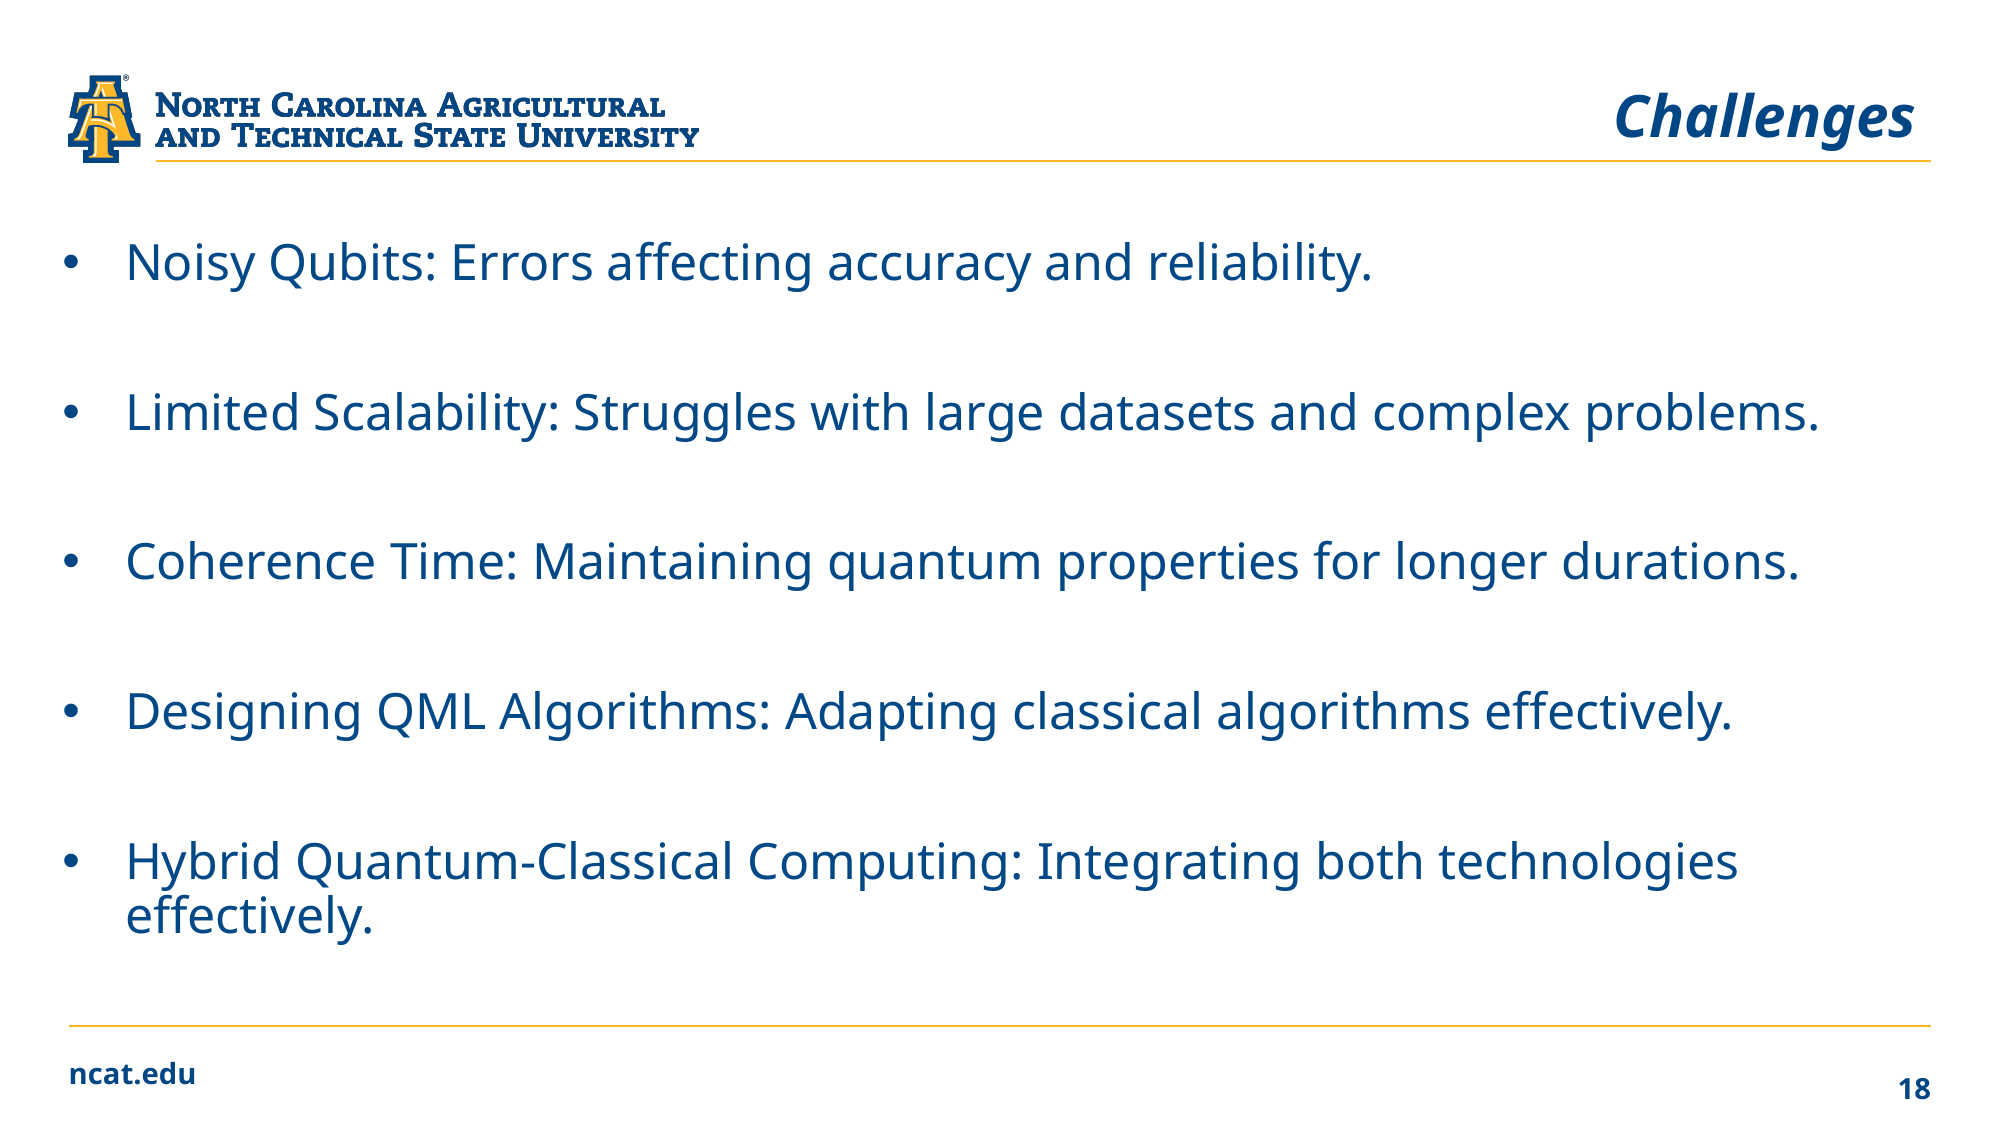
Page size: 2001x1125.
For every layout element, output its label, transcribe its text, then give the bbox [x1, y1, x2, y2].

list Noisy Qubits: Errors affecting accuracy and reliability. Limited Scalability: Struggles with large datasets and complex problems. Coherence Time: Maintaining quantum properties for longer durations. Designing QML Algorithms: Adapting classical algorithms effectively. Hybrid Quantum-Classical Computing: Integrating both technologies effectively. [35, 229, 1884, 1010]
slide_number 18 [1851, 1065, 1932, 1116]
list Challenges [898, 79, 1932, 161]
picture [68, 74, 699, 163]
